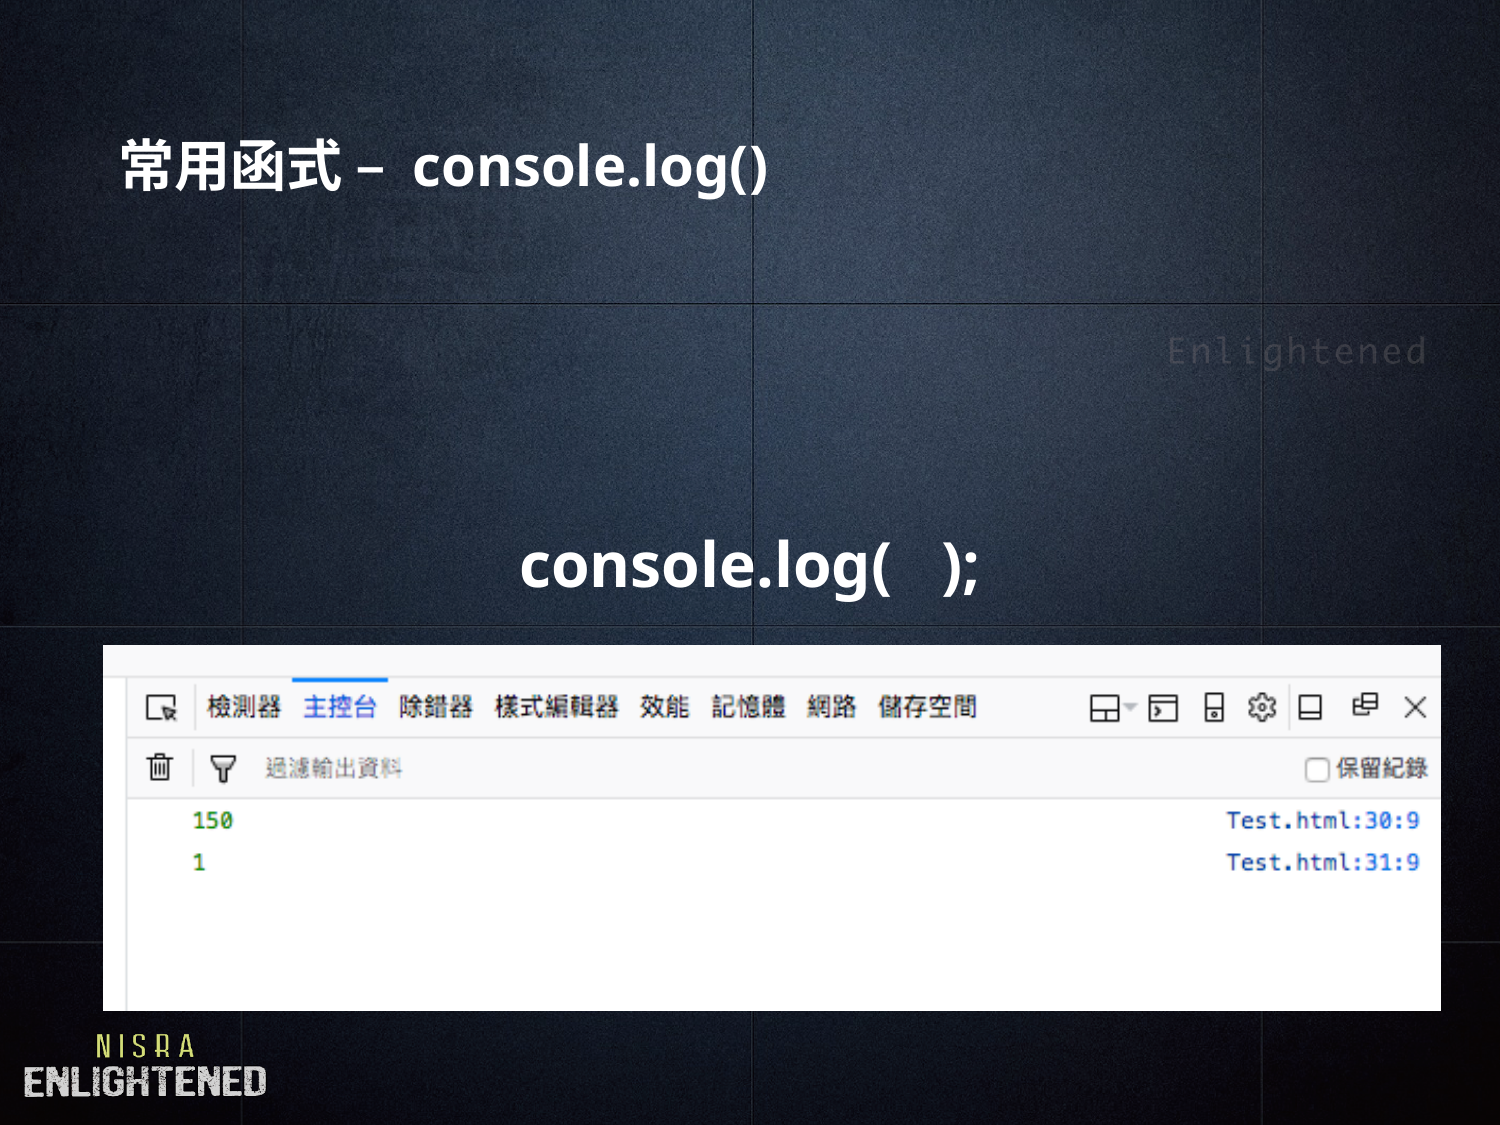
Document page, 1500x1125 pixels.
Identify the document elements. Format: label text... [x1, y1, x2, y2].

title 常用函式 – console.log() [103, 59, 1397, 278]
picture [0, 0, 1500, 1125]
text_box console.log( ); [316, 517, 1184, 608]
